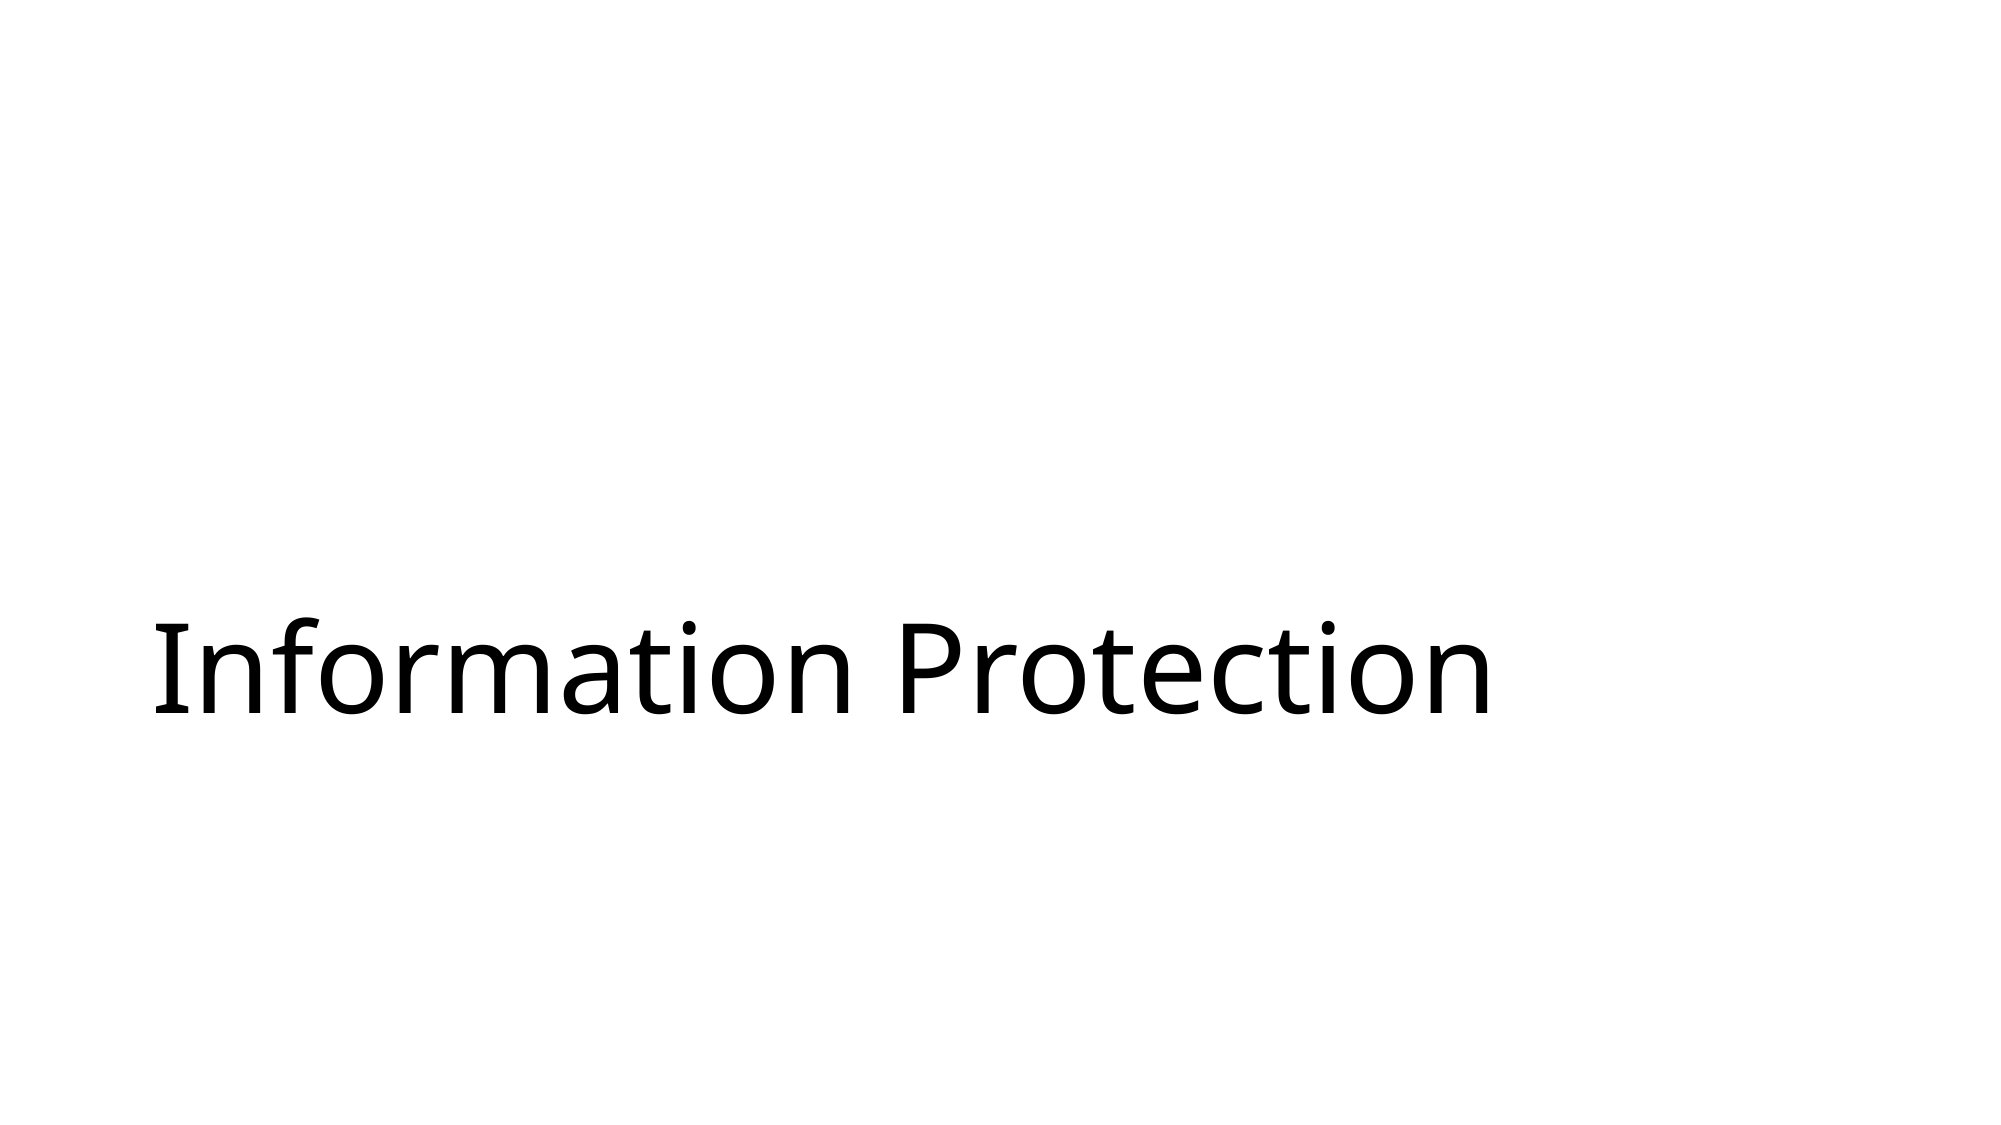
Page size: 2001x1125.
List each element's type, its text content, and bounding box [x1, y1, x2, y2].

title Information Protection [136, 280, 1862, 749]
